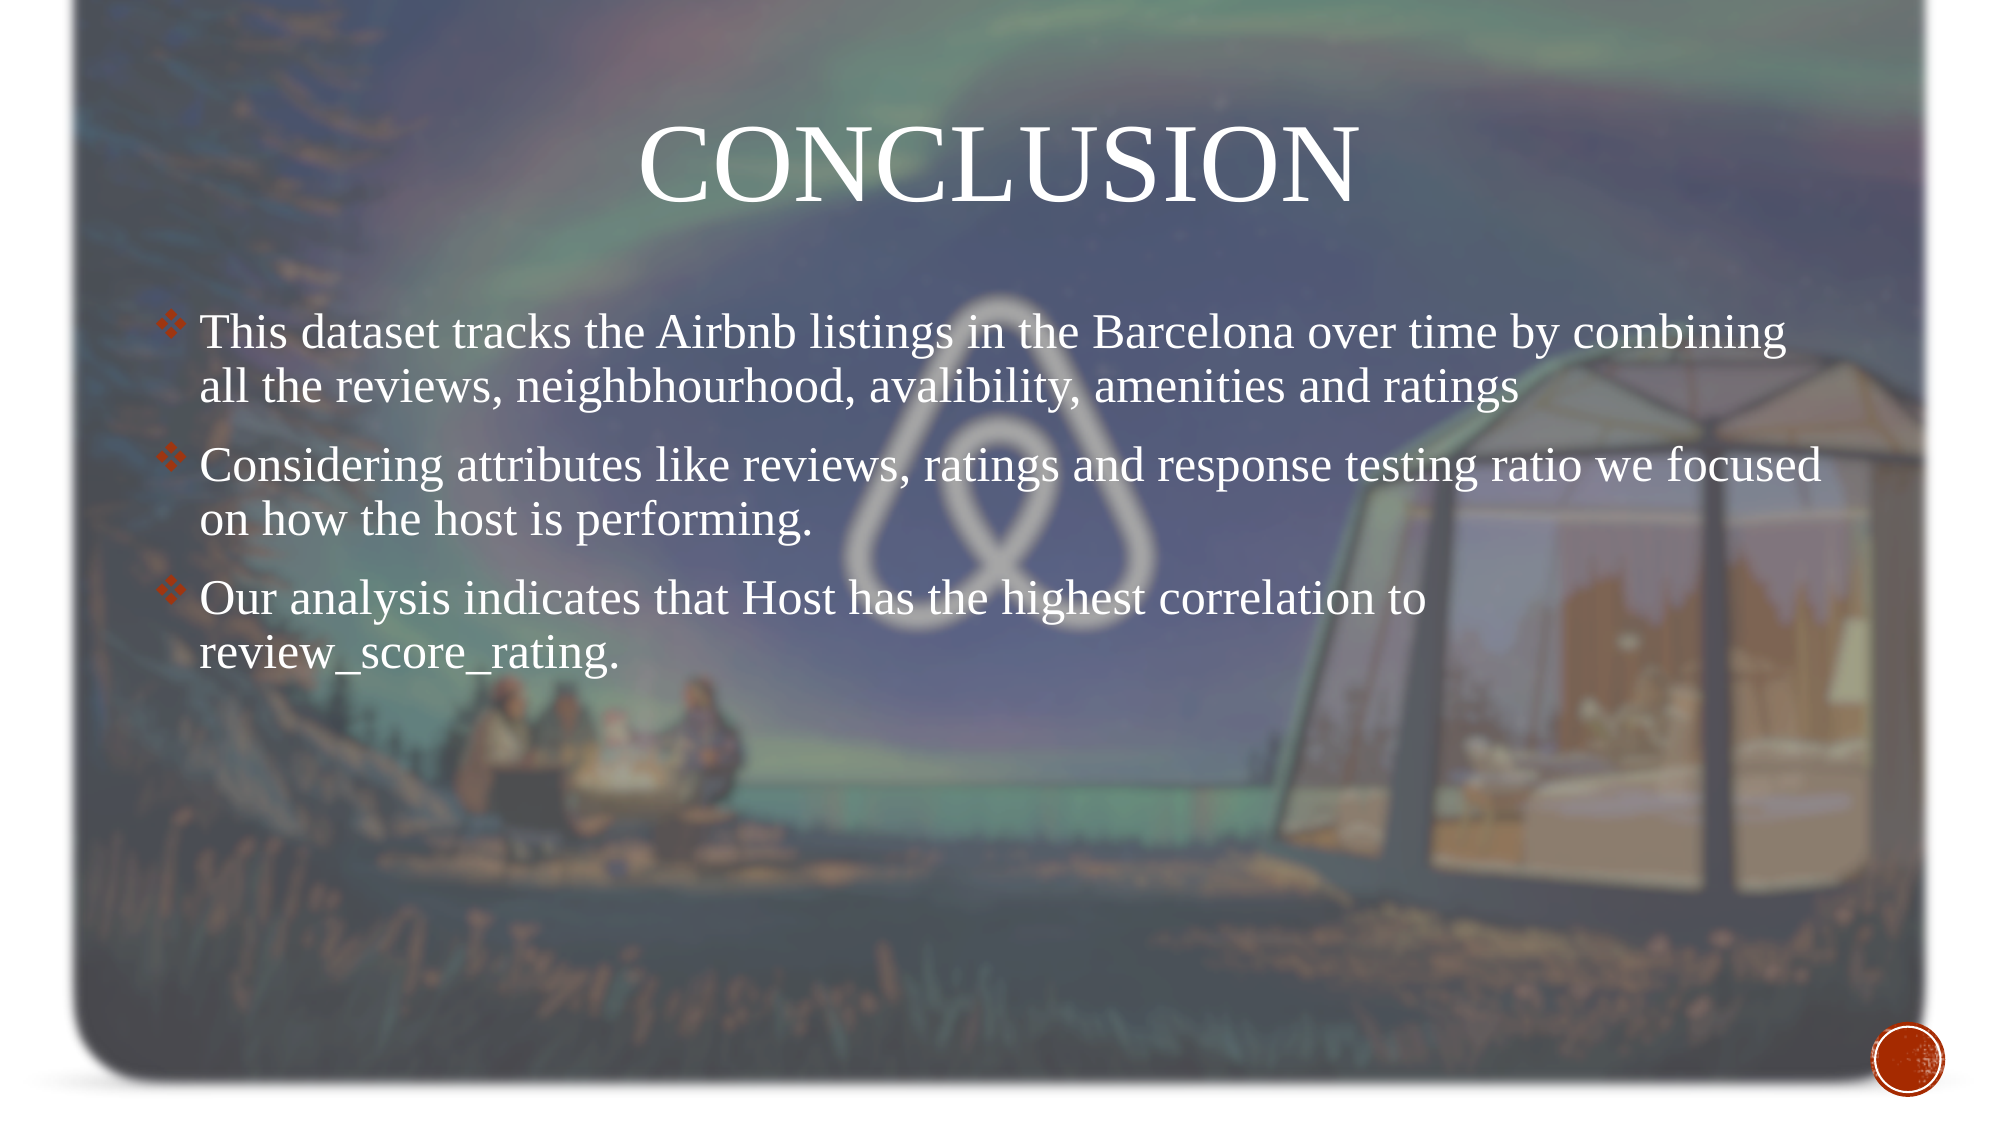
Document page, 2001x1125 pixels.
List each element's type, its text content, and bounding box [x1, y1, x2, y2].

picture [0, 0, 2001, 1125]
title CONCLUSION [174, 33, 1825, 297]
list This dataset tracks the Airbnb listings in the Barcelona over time by combining all the reviews, neighbhourhood, avalibility, amenities and ratings Considering attributes like reviews, ratings and response testing ratio we focused on how the host is performing. Our analysis indicates that Host has the highest correlation to review_score_rating. [137, 297, 1863, 1012]
